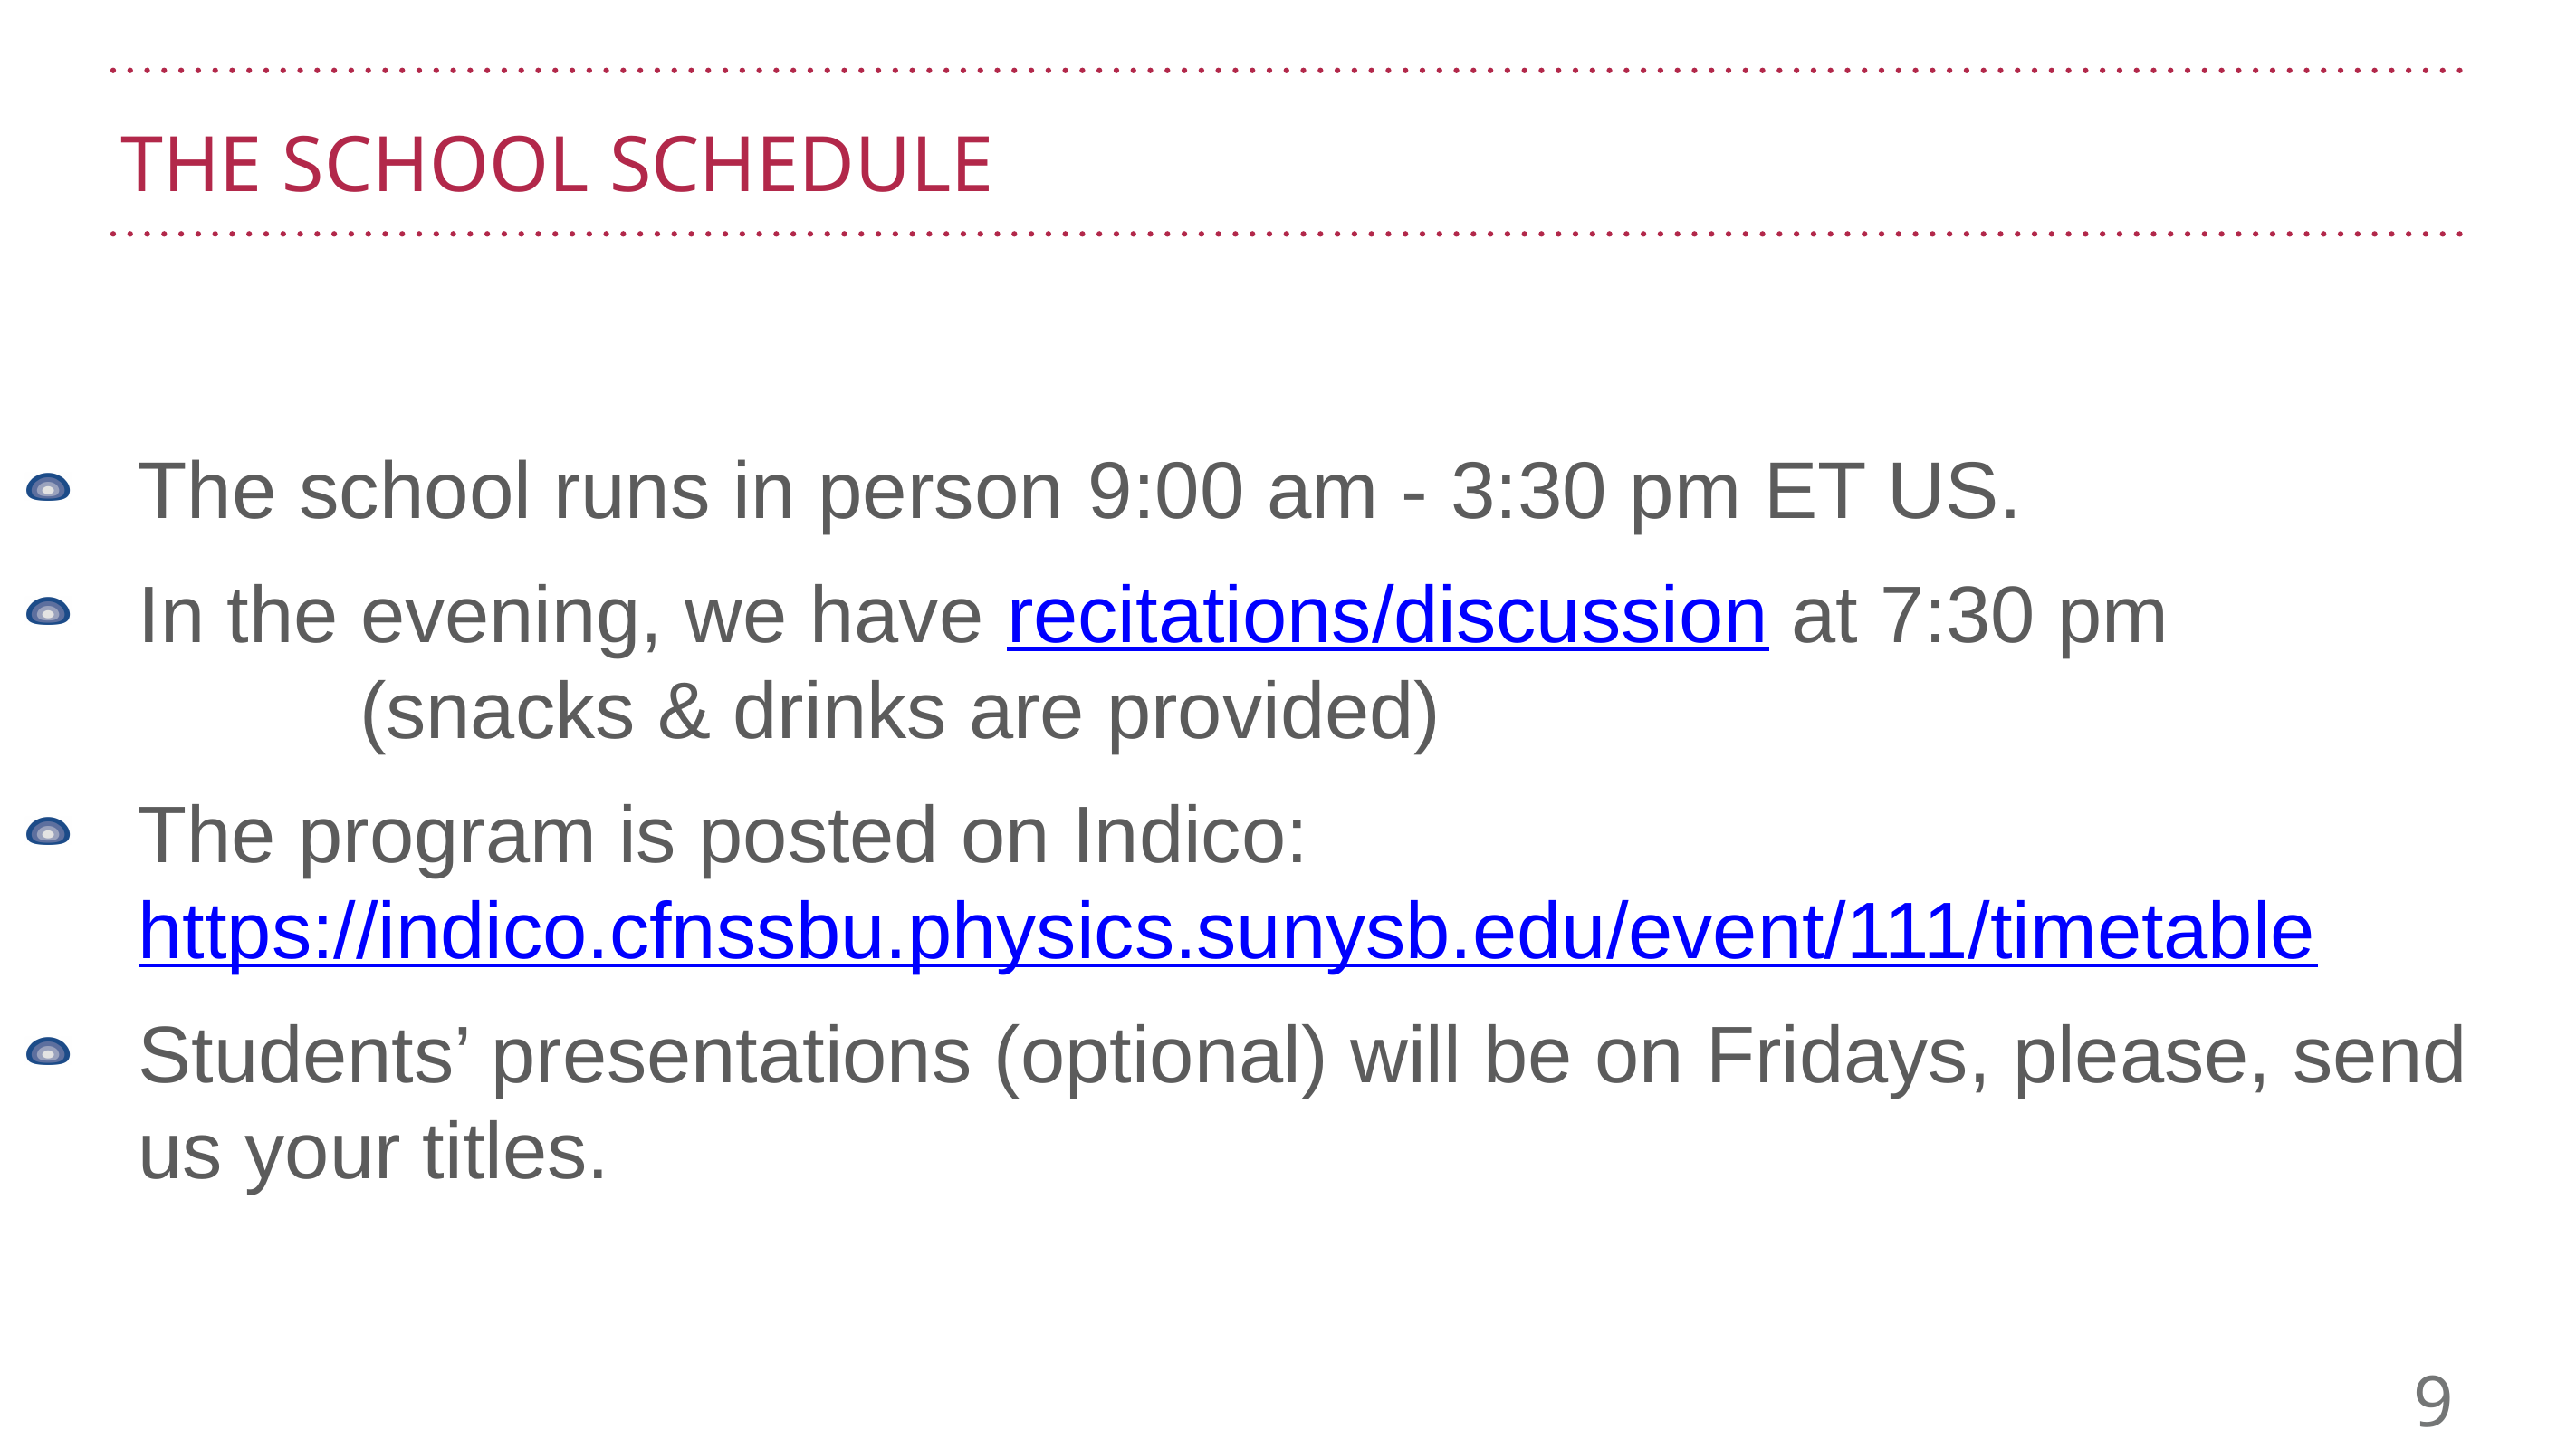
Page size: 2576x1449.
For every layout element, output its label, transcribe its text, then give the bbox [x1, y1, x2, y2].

title the school schedule [112, 107, 2464, 216]
text_box The school runs in person 9:00 am - 3:30 pm ET US. In the evening, we have recitations/discussion at 7:30 pm (snacks & drinks are provided) The program is posted on Indico: https://indico.cfnssbu.physics.sunysb.edu/event/111/timetable Students’ presentations (optional) will be on Fridays, please, send us your titles. [14, 427, 2561, 1205]
slide_number 9 [2377, 1348, 2462, 1449]
picture [24, 816, 72, 845]
picture [24, 596, 72, 625]
picture [24, 1036, 72, 1065]
picture [24, 472, 72, 501]
